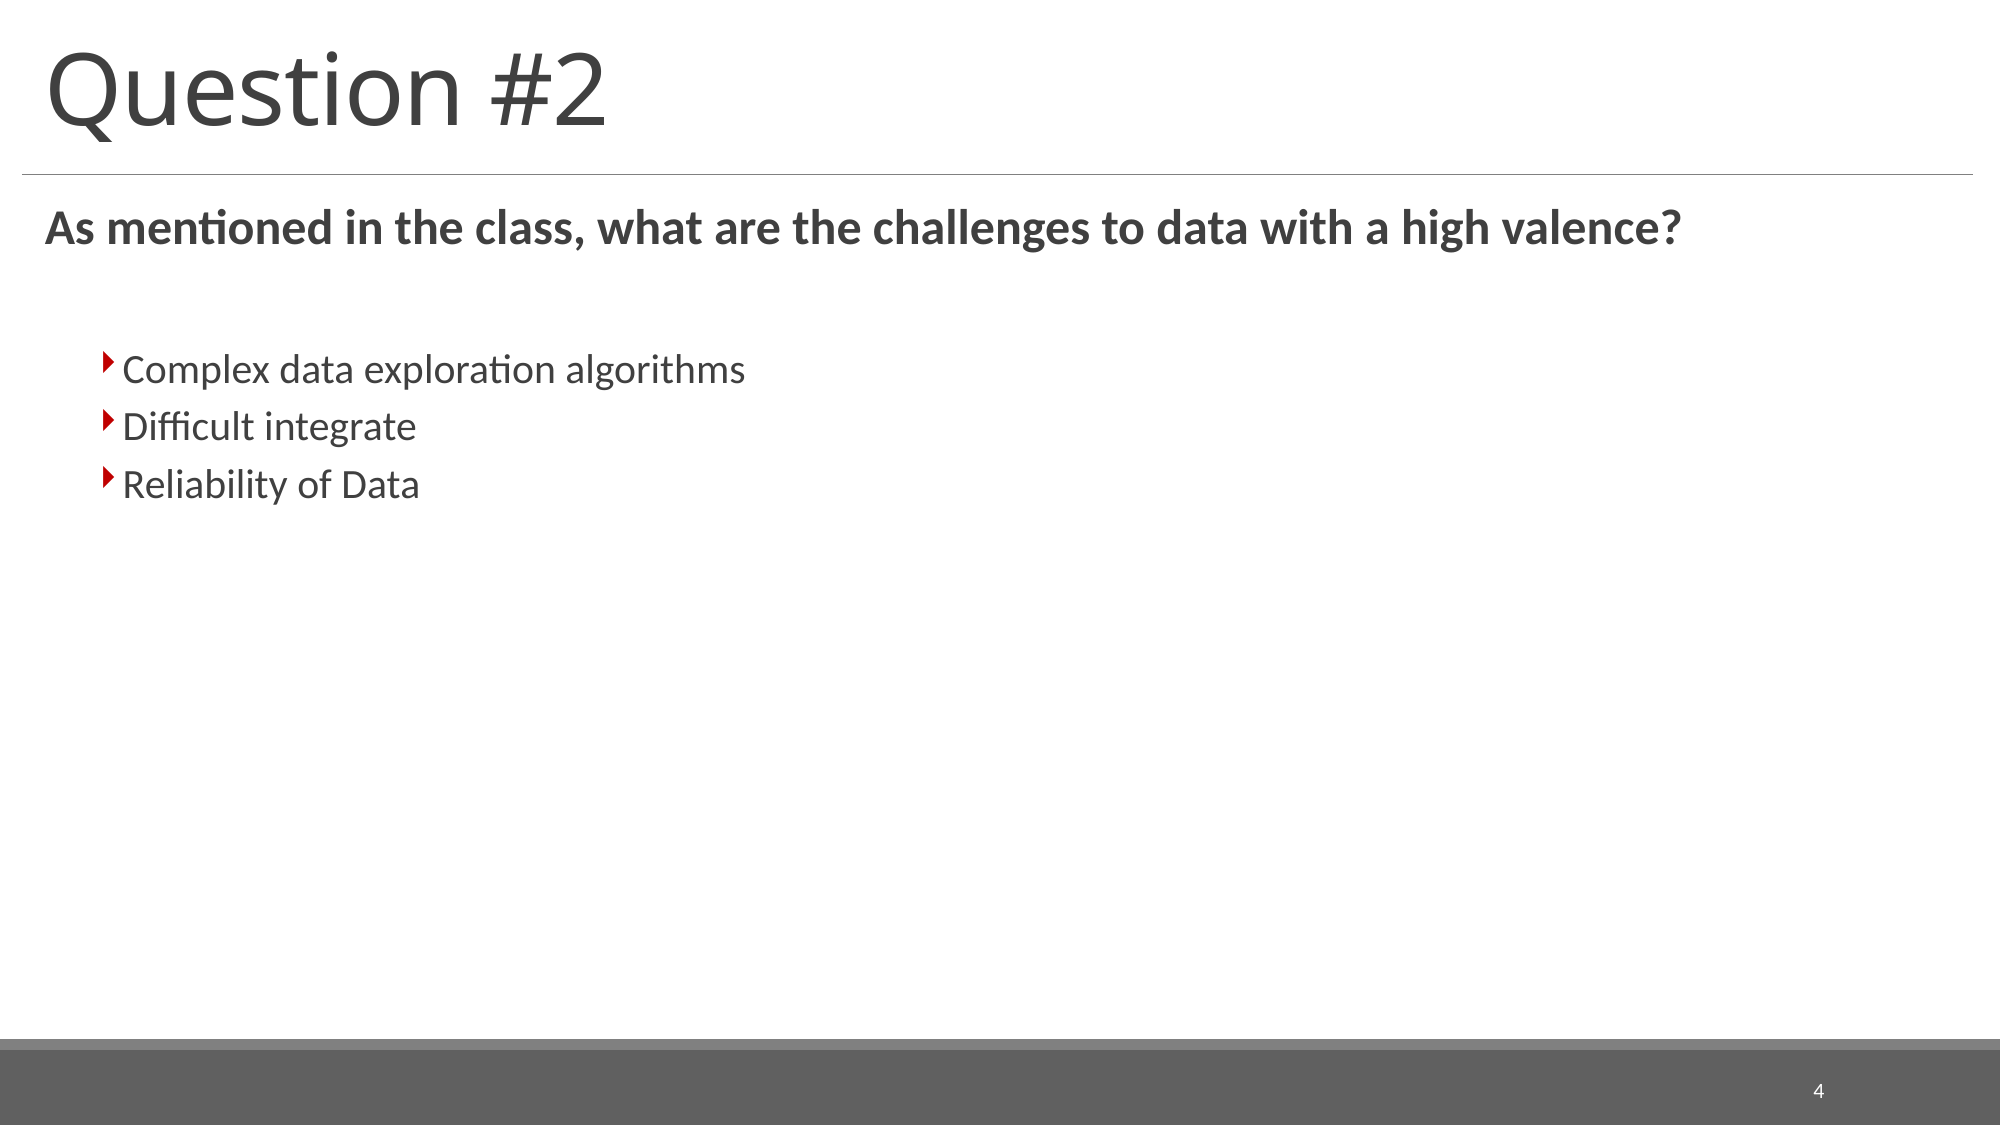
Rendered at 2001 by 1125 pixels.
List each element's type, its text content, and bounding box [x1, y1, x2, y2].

slide_number 4 [1624, 1059, 1840, 1120]
title Question #2 [29, 22, 1969, 154]
list As mentioned in the class, what are the challenges to data with a high valence? Complex data exploration algorithms Difficult integrate Reliability of Data [29, 193, 1969, 1030]
